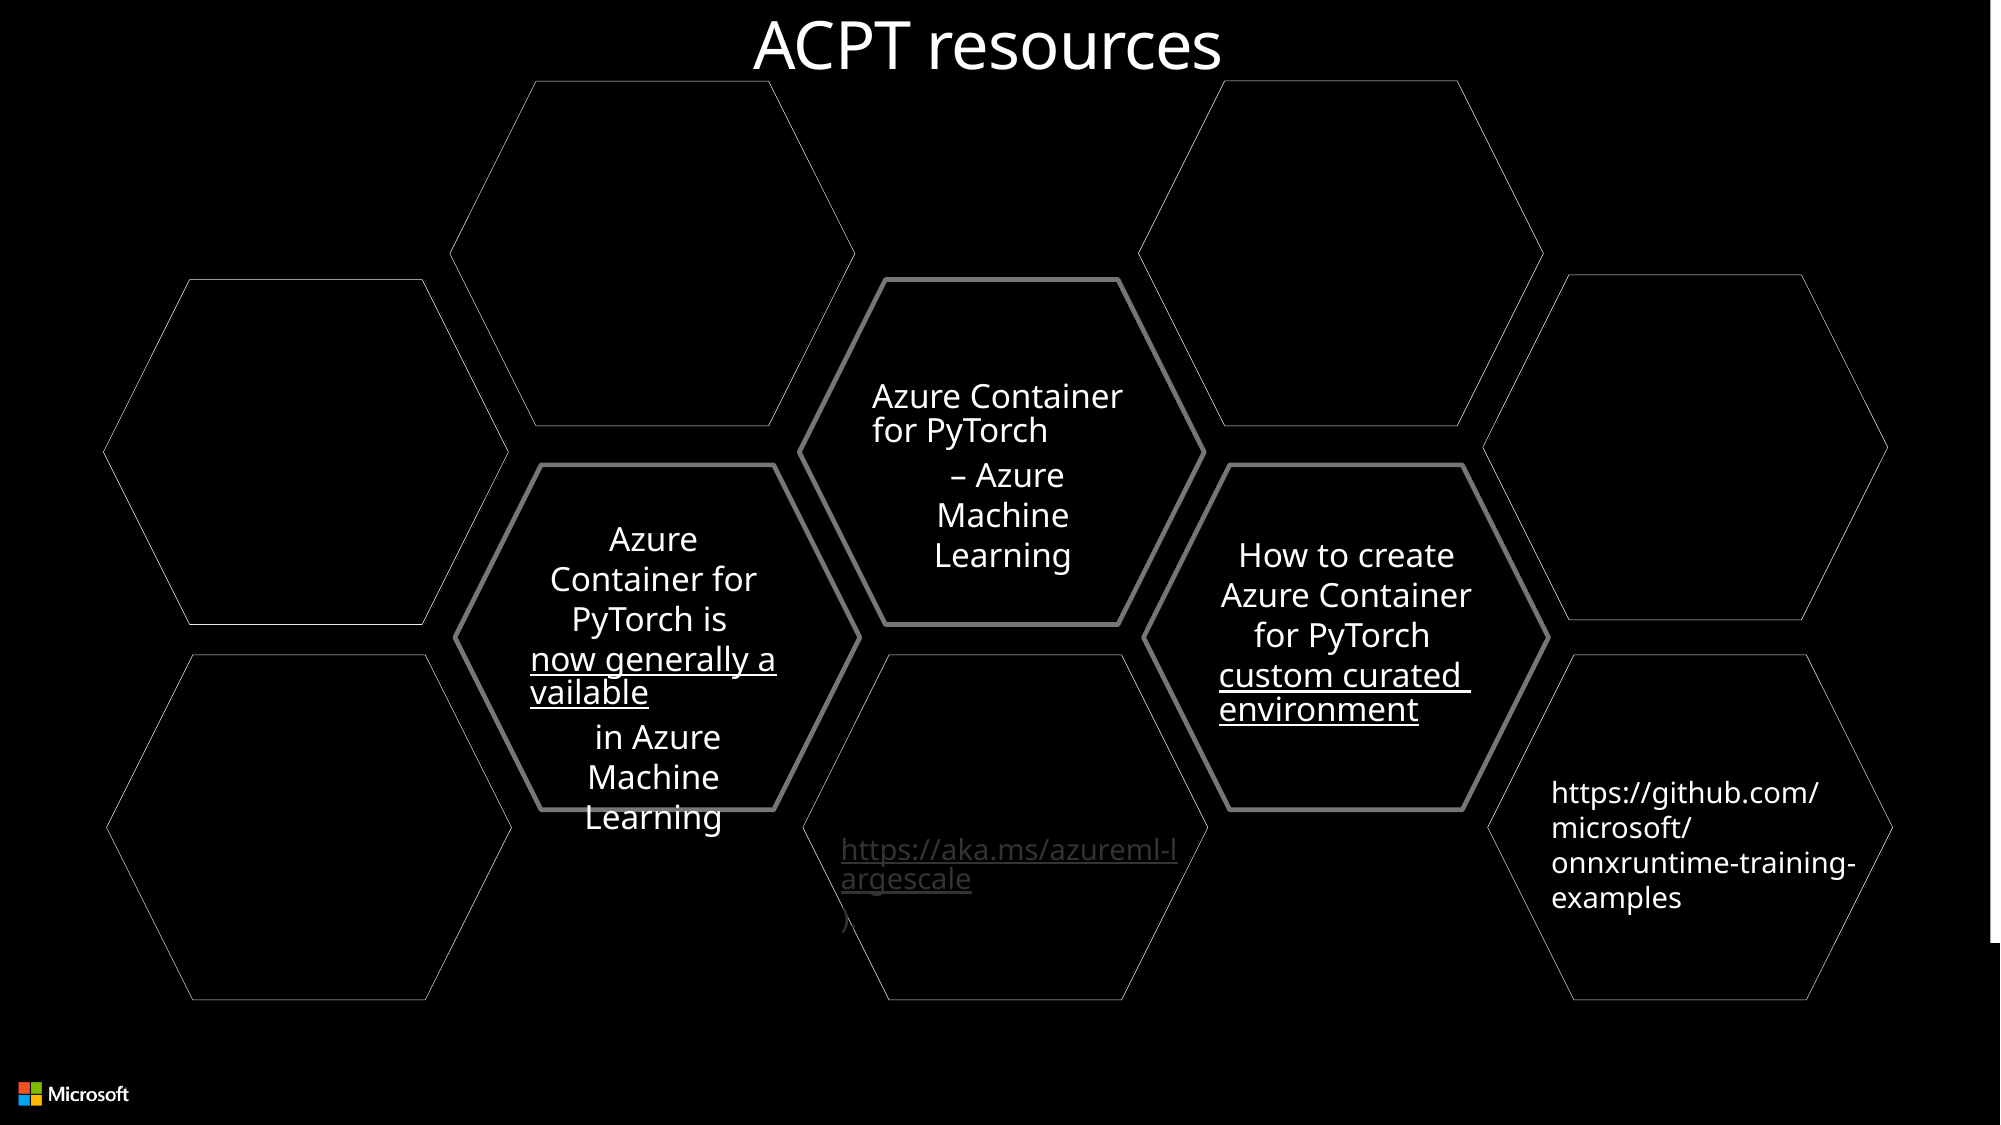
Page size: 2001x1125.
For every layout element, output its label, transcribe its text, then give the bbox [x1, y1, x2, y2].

text_box [1486, 654, 1863, 1001]
text_box [102, 278, 510, 626]
text_box [844, 913, 1166, 1001]
text_box [798, 278, 1205, 626]
text_box [802, 654, 1189, 874]
text_box [1142, 464, 1550, 811]
text_box [1137, 95, 1545, 427]
text_box Azure Container for PyTorch – Azure Machine Learning [872, 375, 1135, 541]
text_box [454, 464, 861, 811]
picture [10, 1058, 145, 1118]
text_box [449, 95, 856, 427]
text_box Azure Container for PyTorch is now generally available in Azure Machine Learning [529, 518, 778, 803]
text_box [1875, 790, 1894, 865]
text_box https://github.com/microsoft/onnxruntime-training-examples [1536, 766, 1875, 922]
text_box How to create Azure Container for PyTorch custom curated environment [1218, 534, 1475, 700]
title ACPT resources [85, 3, 1893, 95]
text_box [1194, 798, 1209, 857]
text_box [1482, 274, 1889, 621]
text_box [1990, 0, 2000, 943]
text_box [105, 654, 513, 1001]
text_box https://aka.ms/azureml-largescale). [825, 788, 1194, 913]
